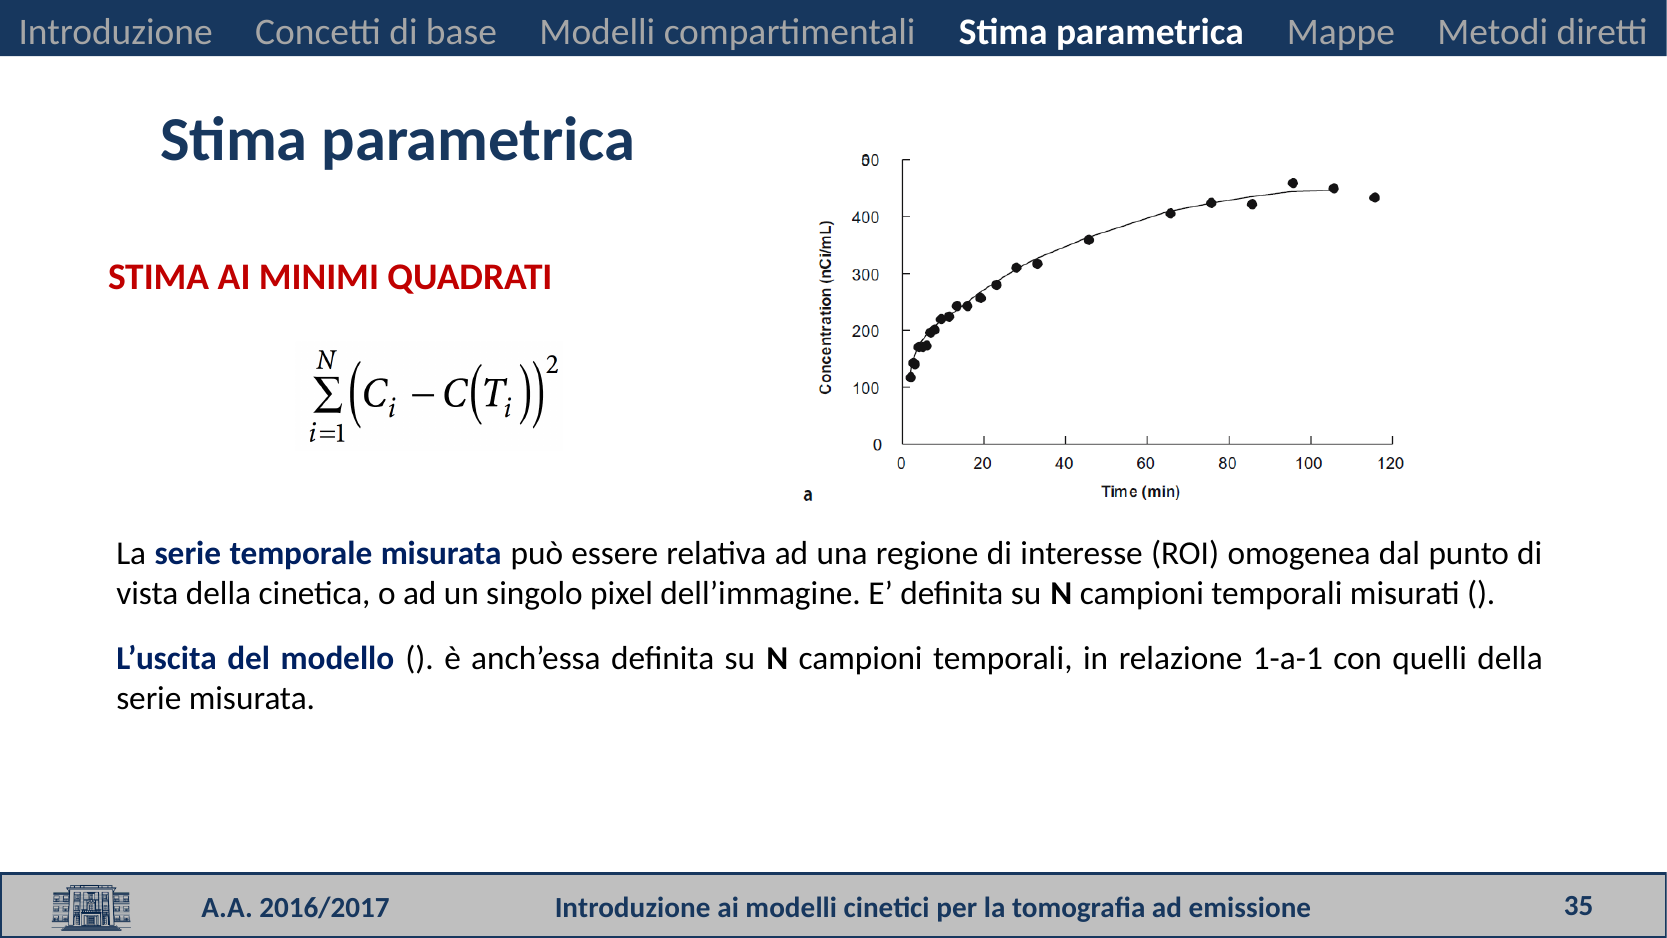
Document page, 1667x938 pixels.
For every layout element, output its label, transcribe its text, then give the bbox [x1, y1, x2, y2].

text_box STIMA AI MINIMI QUADRATI [93, 244, 606, 305]
picture [48, 883, 132, 932]
slide_number 35 [1445, 878, 1609, 929]
text_box Introduzione Concetti di base Modelli compartimentali Stima parametrica Mappe Metodi diretti [0, 0, 1667, 60]
picture [295, 341, 563, 451]
text_box A.A. 2016/2017 [186, 881, 474, 931]
picture [795, 137, 1409, 513]
text_box Introduzione ai modelli cinetici per la tomografia ad emissione [486, 880, 1387, 931]
text_box [0, 872, 1667, 938]
text_box Stima parametrica [145, 90, 1509, 181]
